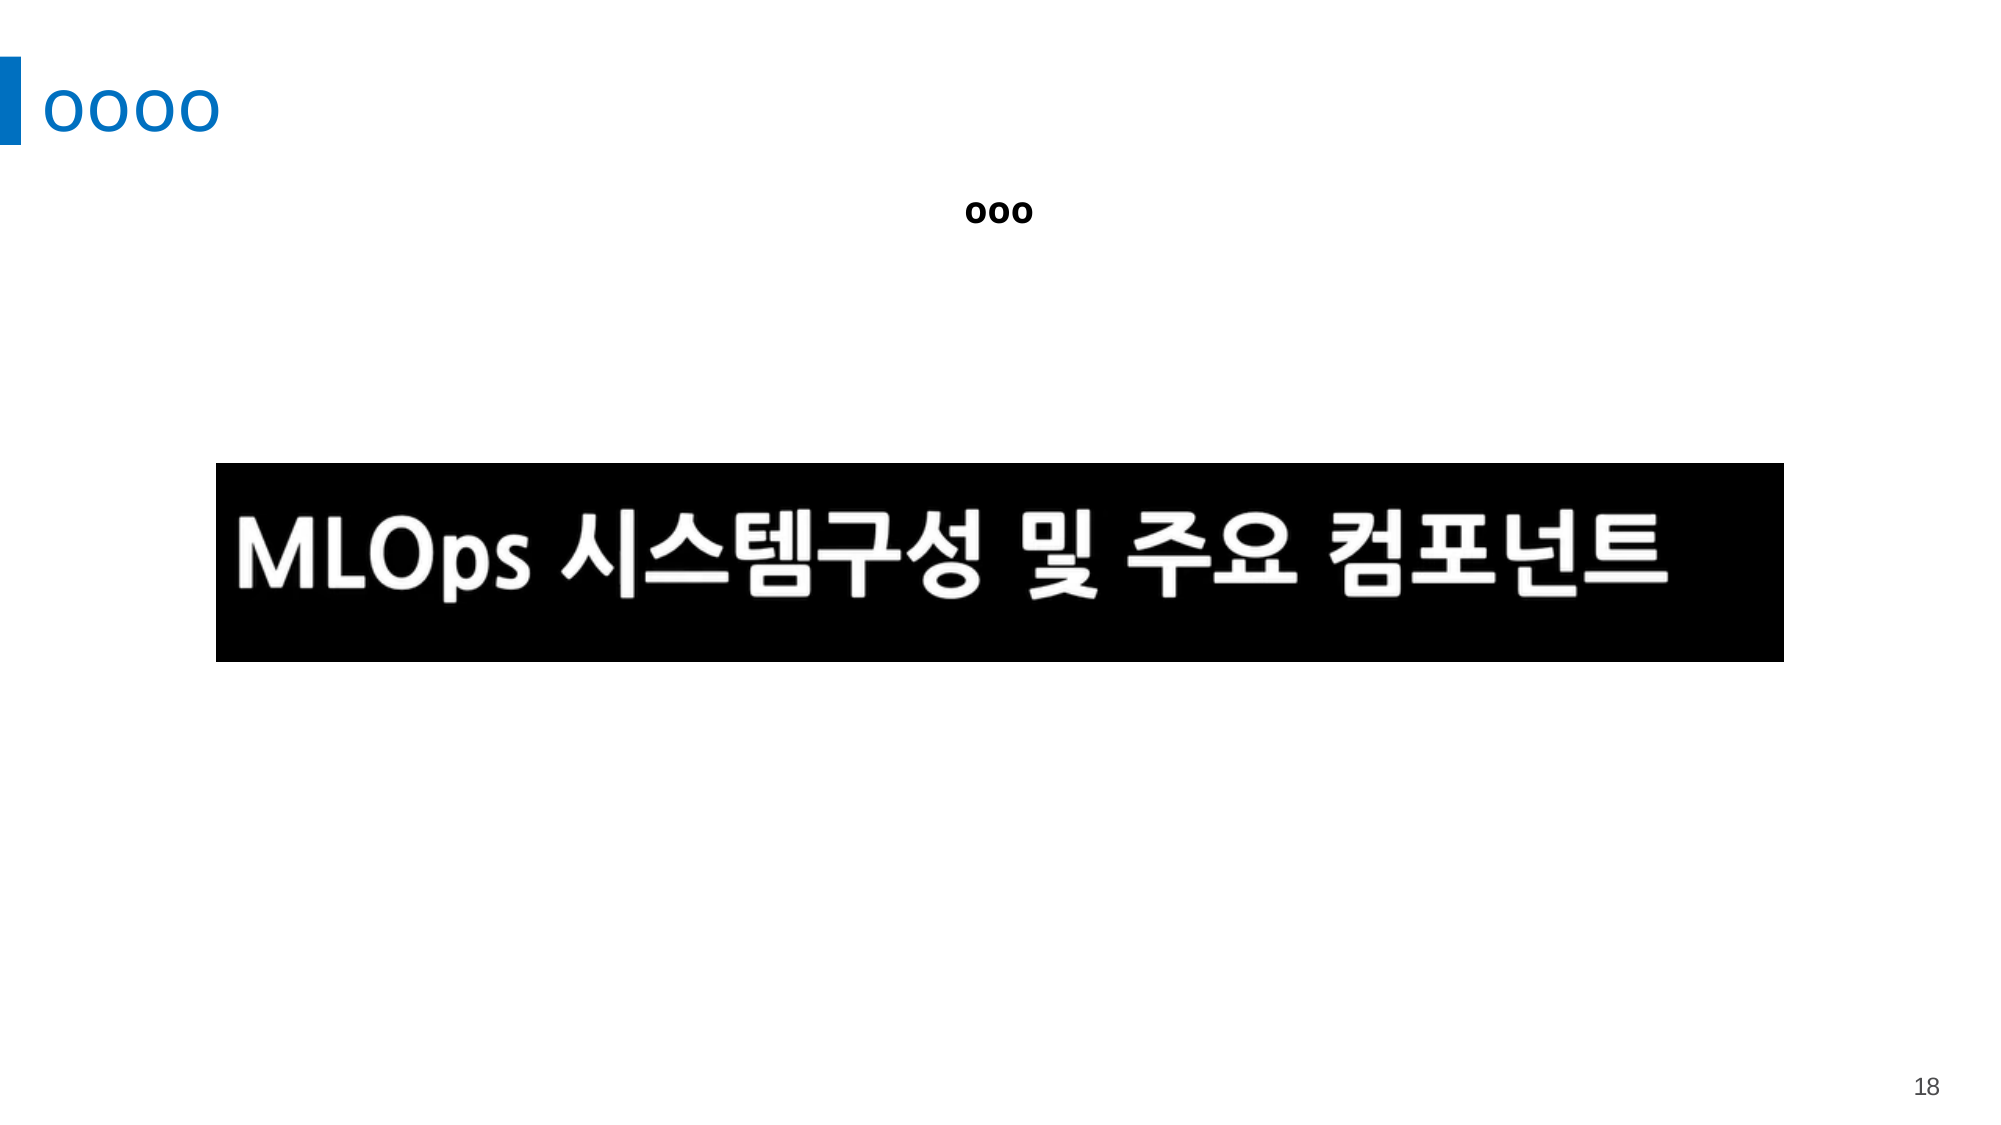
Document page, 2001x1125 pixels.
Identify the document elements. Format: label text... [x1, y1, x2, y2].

text_box [0, 55, 22, 146]
text_box ooo [0, 178, 2000, 239]
text_box oooo [26, 59, 2000, 149]
picture [216, 463, 1784, 662]
